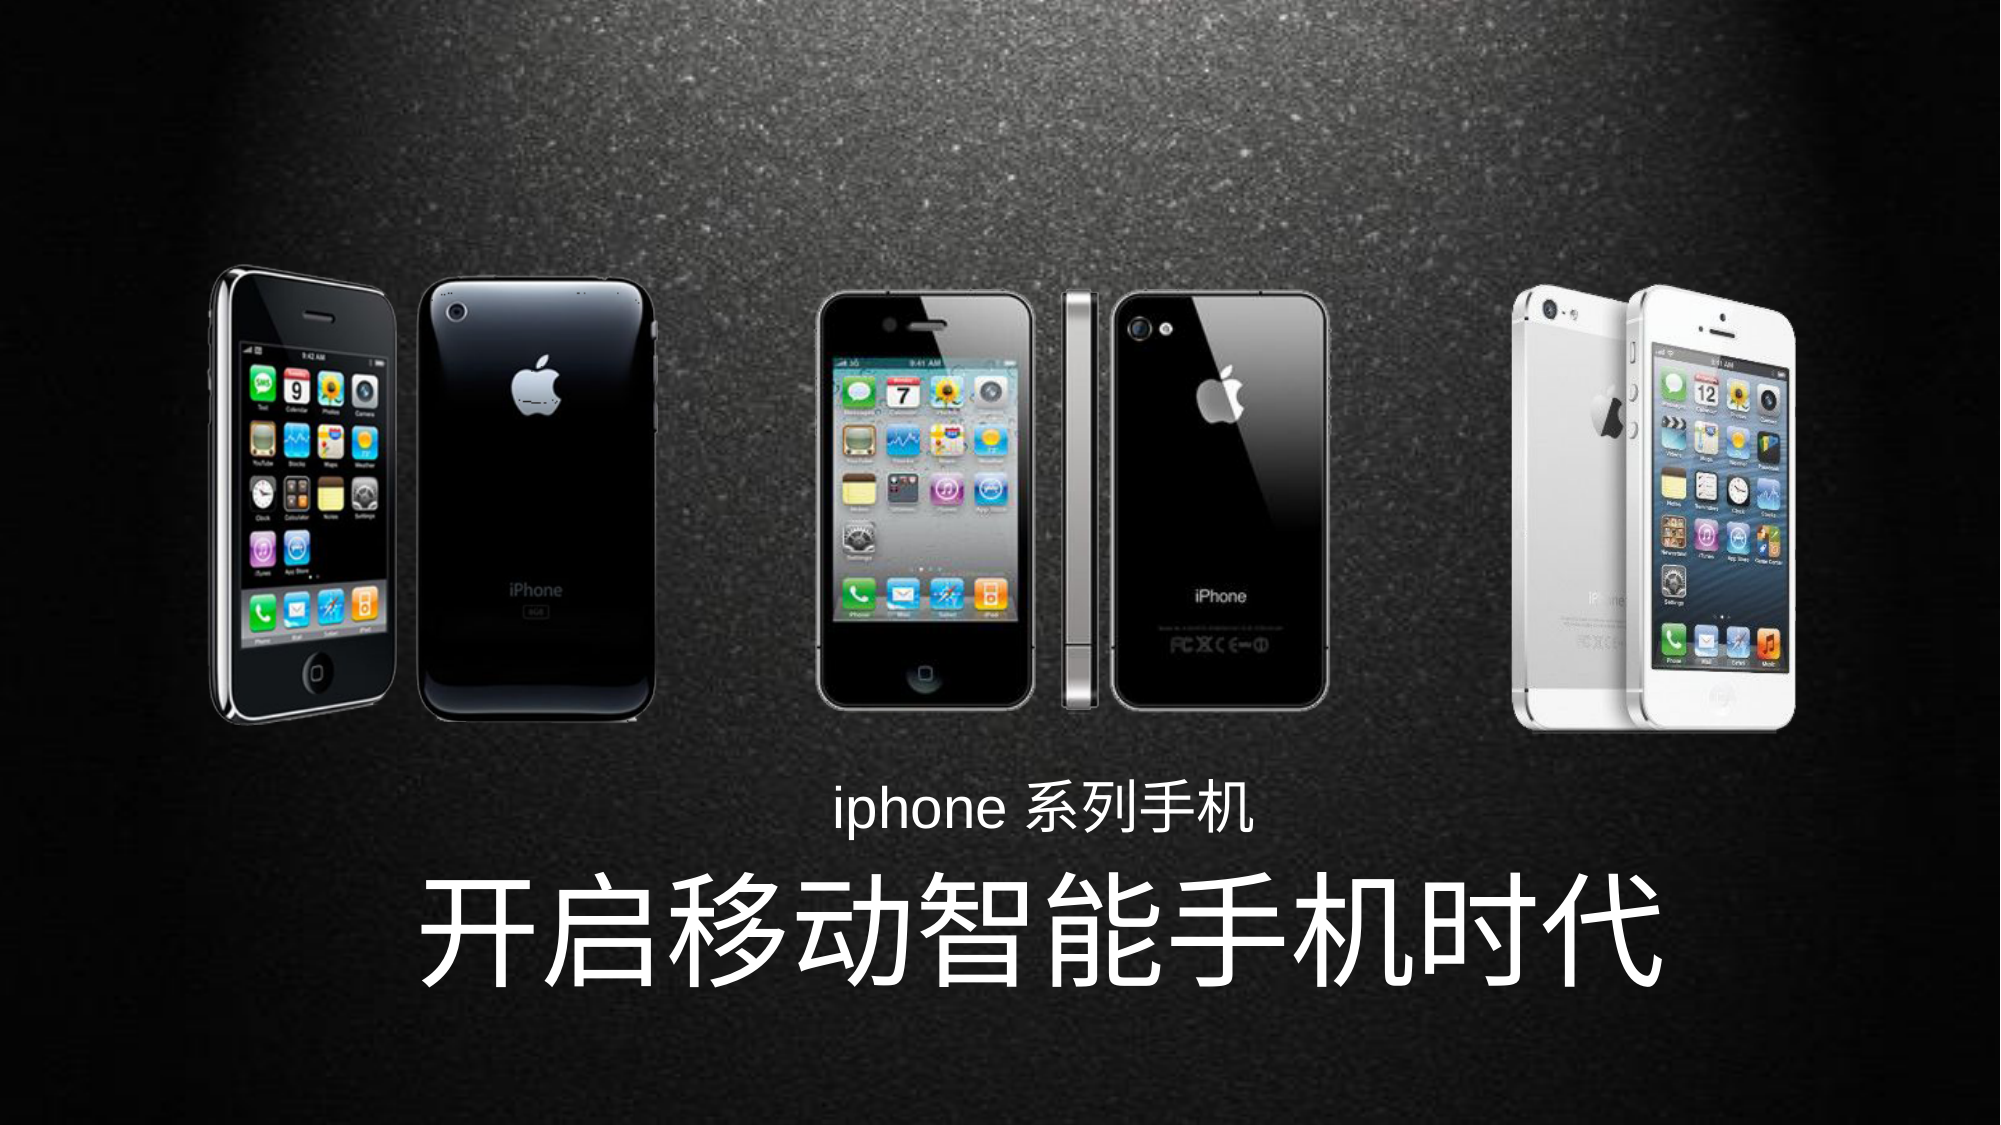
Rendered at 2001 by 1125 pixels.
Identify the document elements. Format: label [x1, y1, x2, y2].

text_box [797, 263, 1359, 737]
text_box [190, 251, 677, 751]
picture [0, 0, 2000, 1125]
